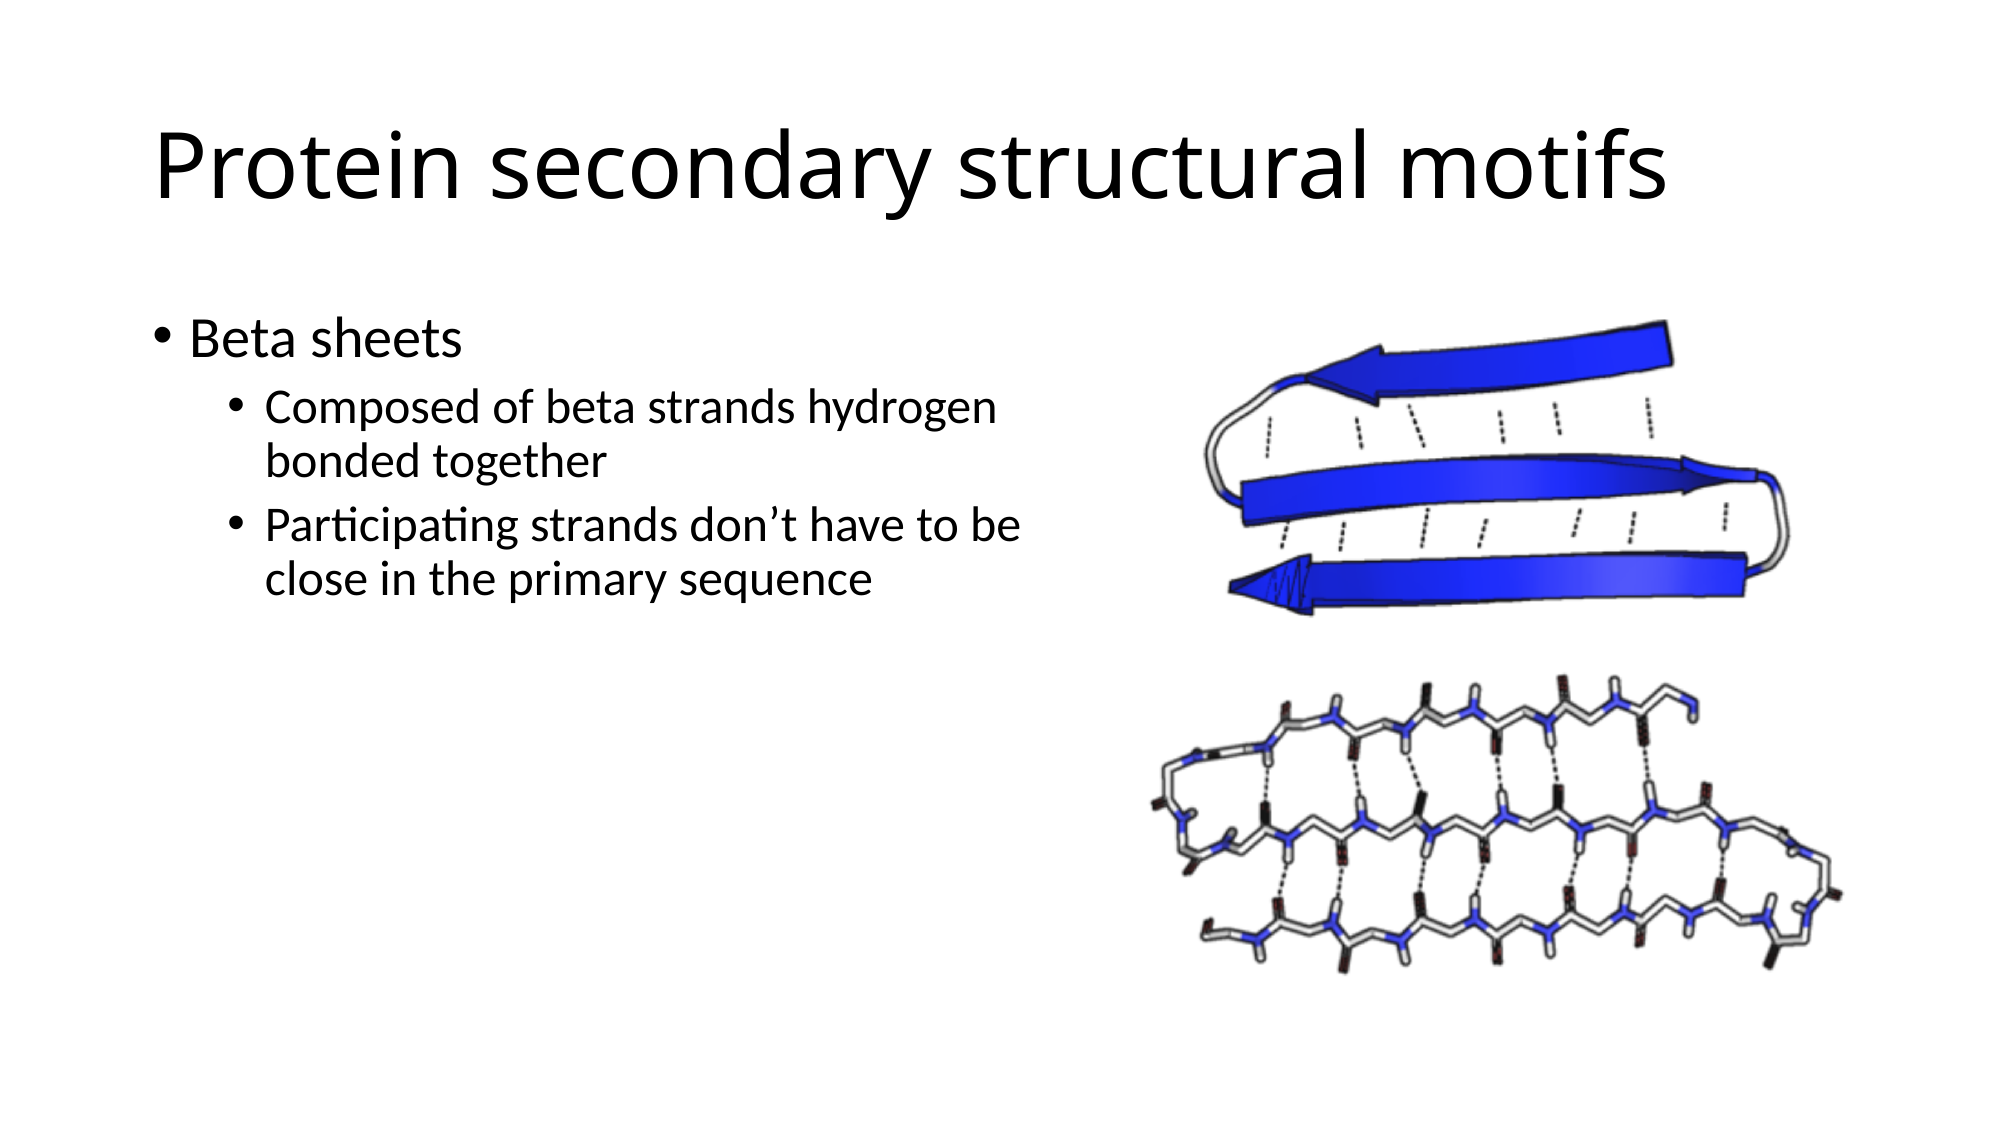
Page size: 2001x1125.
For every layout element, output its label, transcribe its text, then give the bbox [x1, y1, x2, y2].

list Beta sheets Composed of beta strands hydrogen bonded together Participating strands don’t have to be close in the primary sequence [137, 299, 1084, 1014]
title Protein secondary structural motifs [137, 59, 1863, 278]
picture [1124, 299, 1863, 991]
